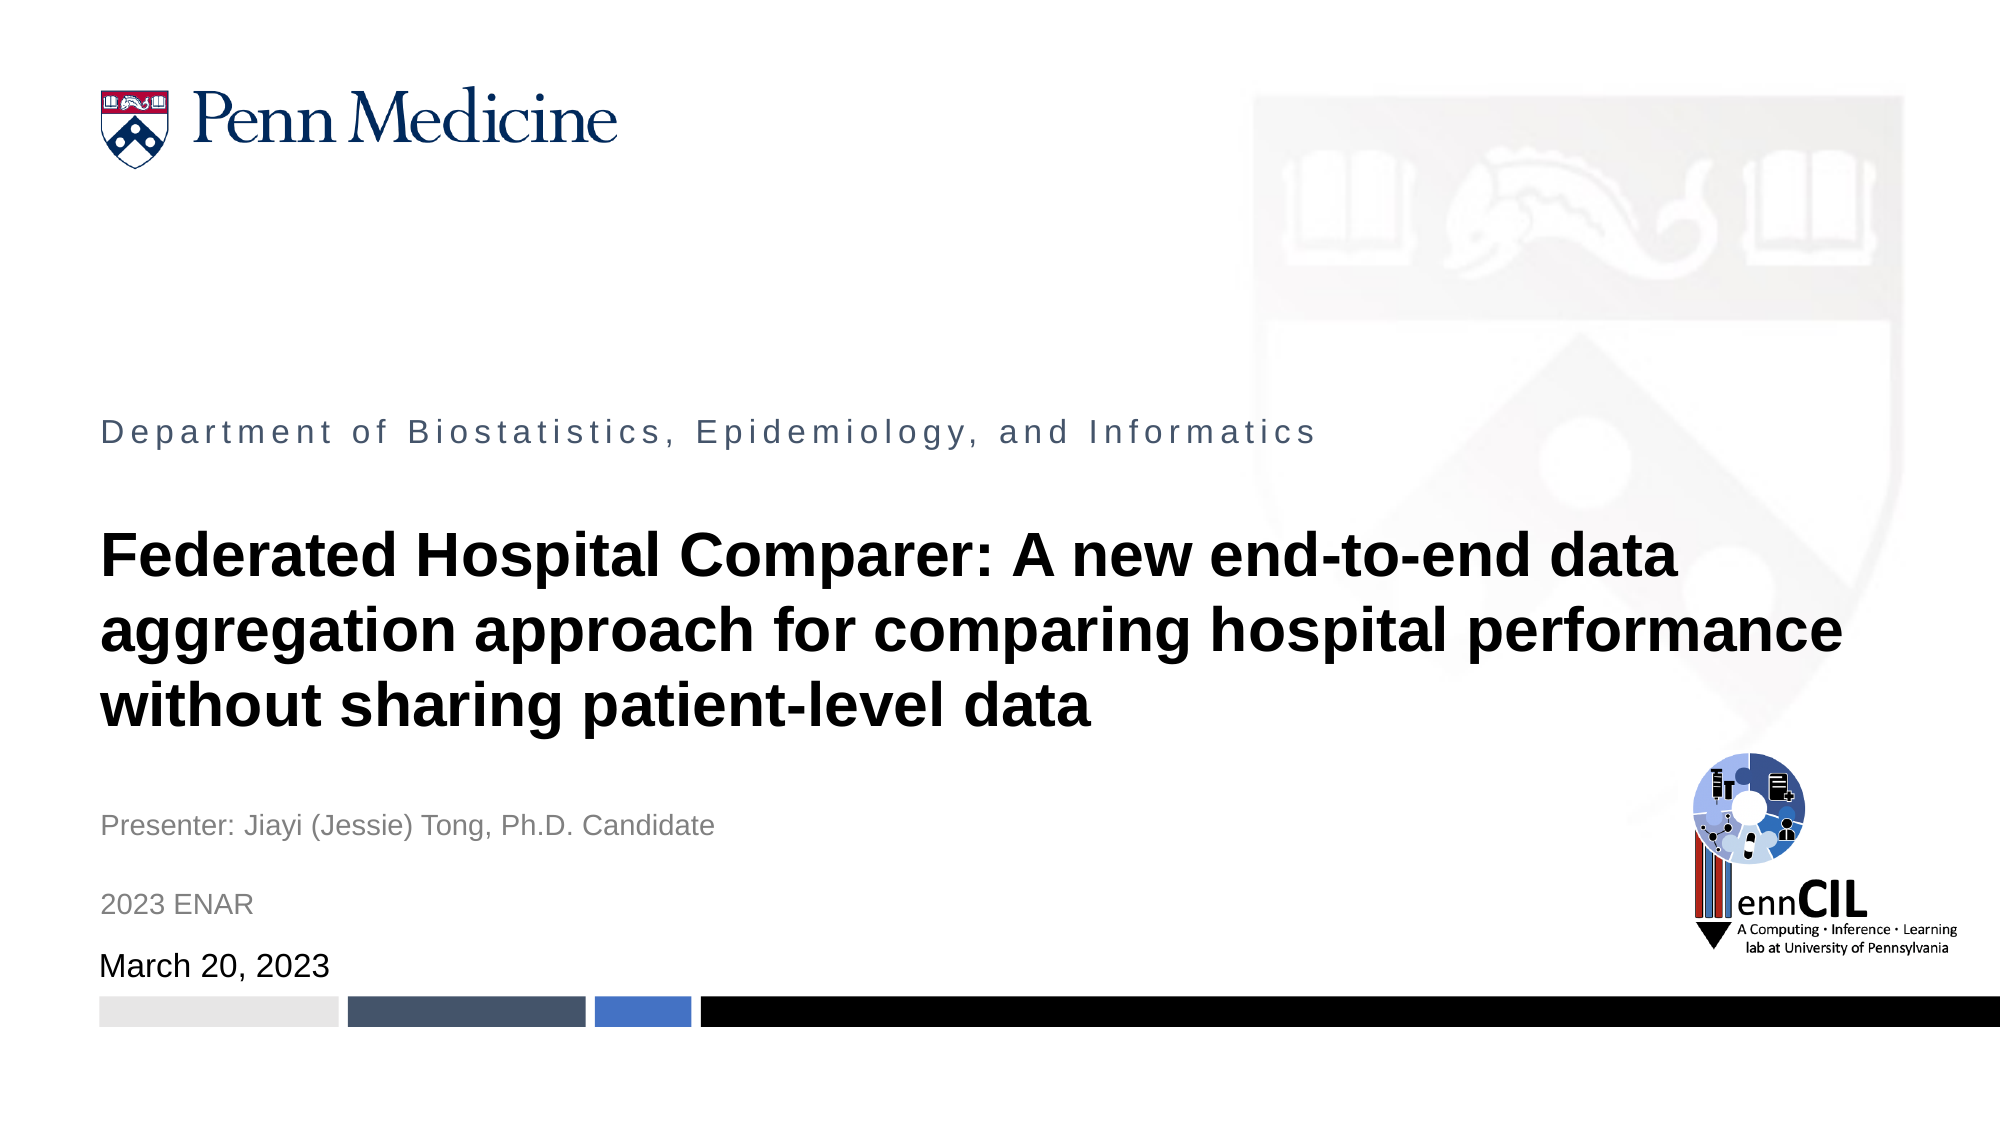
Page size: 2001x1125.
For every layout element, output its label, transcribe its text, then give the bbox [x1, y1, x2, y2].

list Presenter: Jiayi (Jessie) Tong, Ph.D. Candidate 2023 ENAR [100, 805, 1678, 944]
list March 20, 2023 [98, 944, 1898, 980]
picture [1214, 60, 1968, 962]
list Department of Biostatistics, Epidemiology, and Informatics [100, 410, 1900, 450]
title Federated Hospital Comparer: A new end-to-end data aggregation approach for comparing hospital performance without sharing patient-level data [100, 514, 1900, 742]
